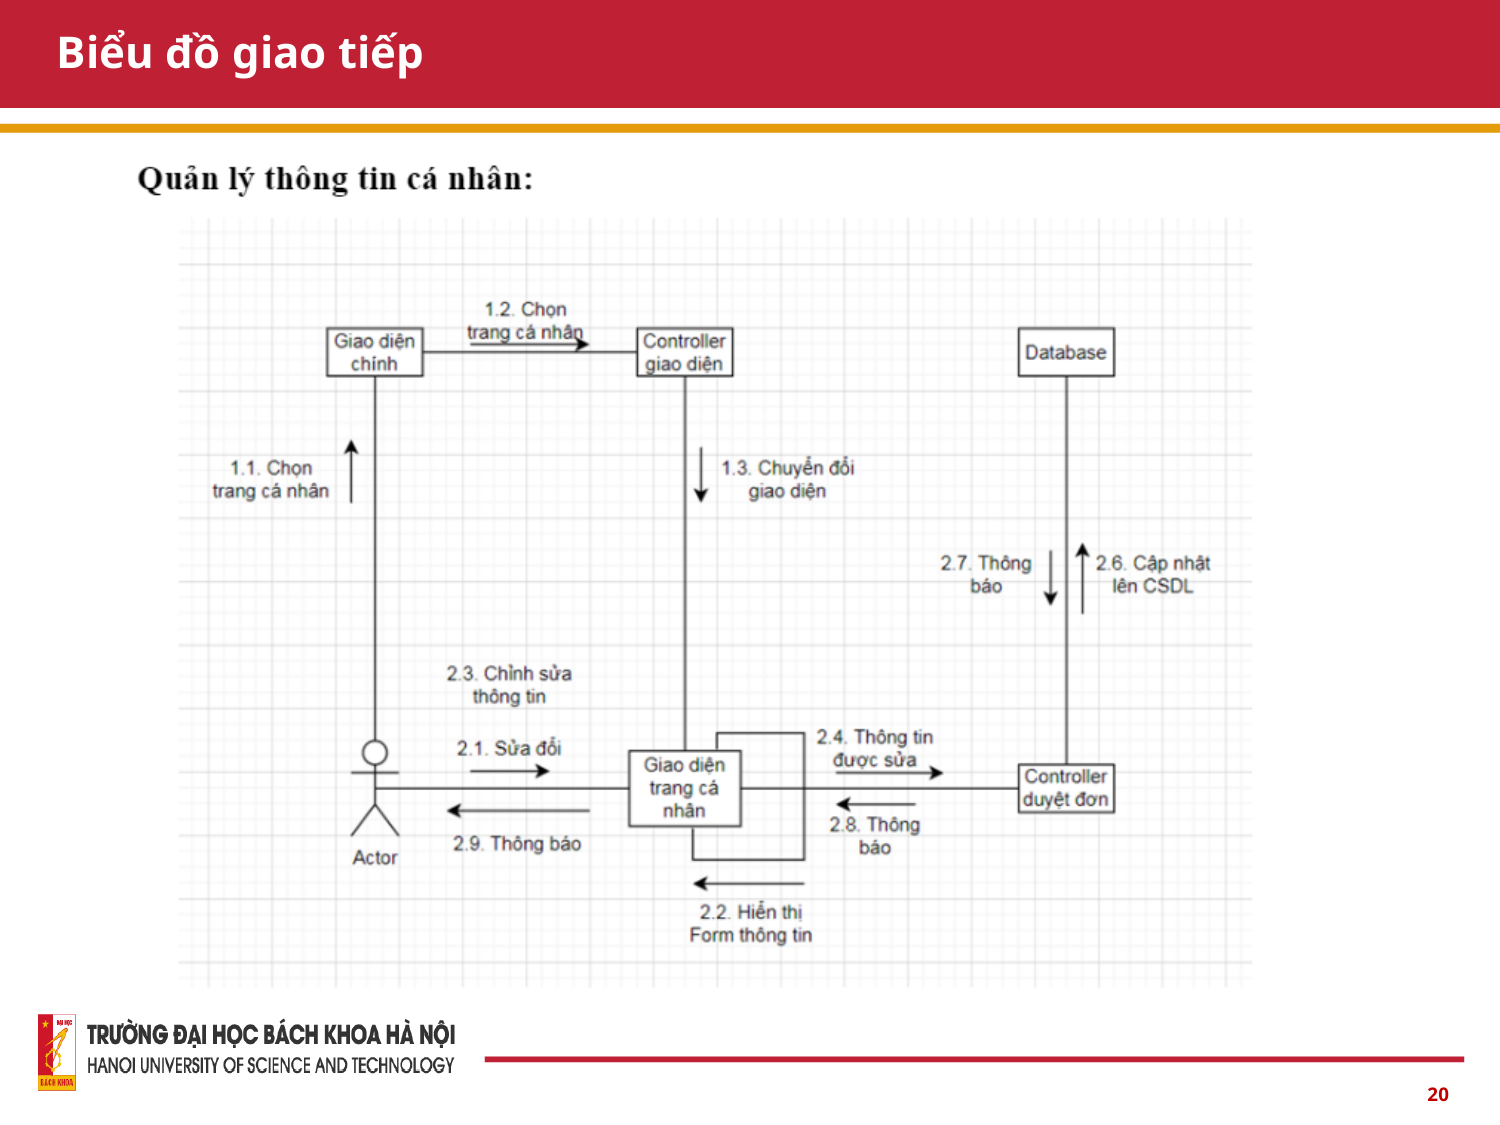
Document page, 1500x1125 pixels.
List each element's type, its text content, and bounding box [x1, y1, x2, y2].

title Biểu đồ giao tiếp [41, 18, 1459, 90]
picture [0, 0, 1500, 1125]
slide_number ‹#› [1126, 1065, 1464, 1125]
